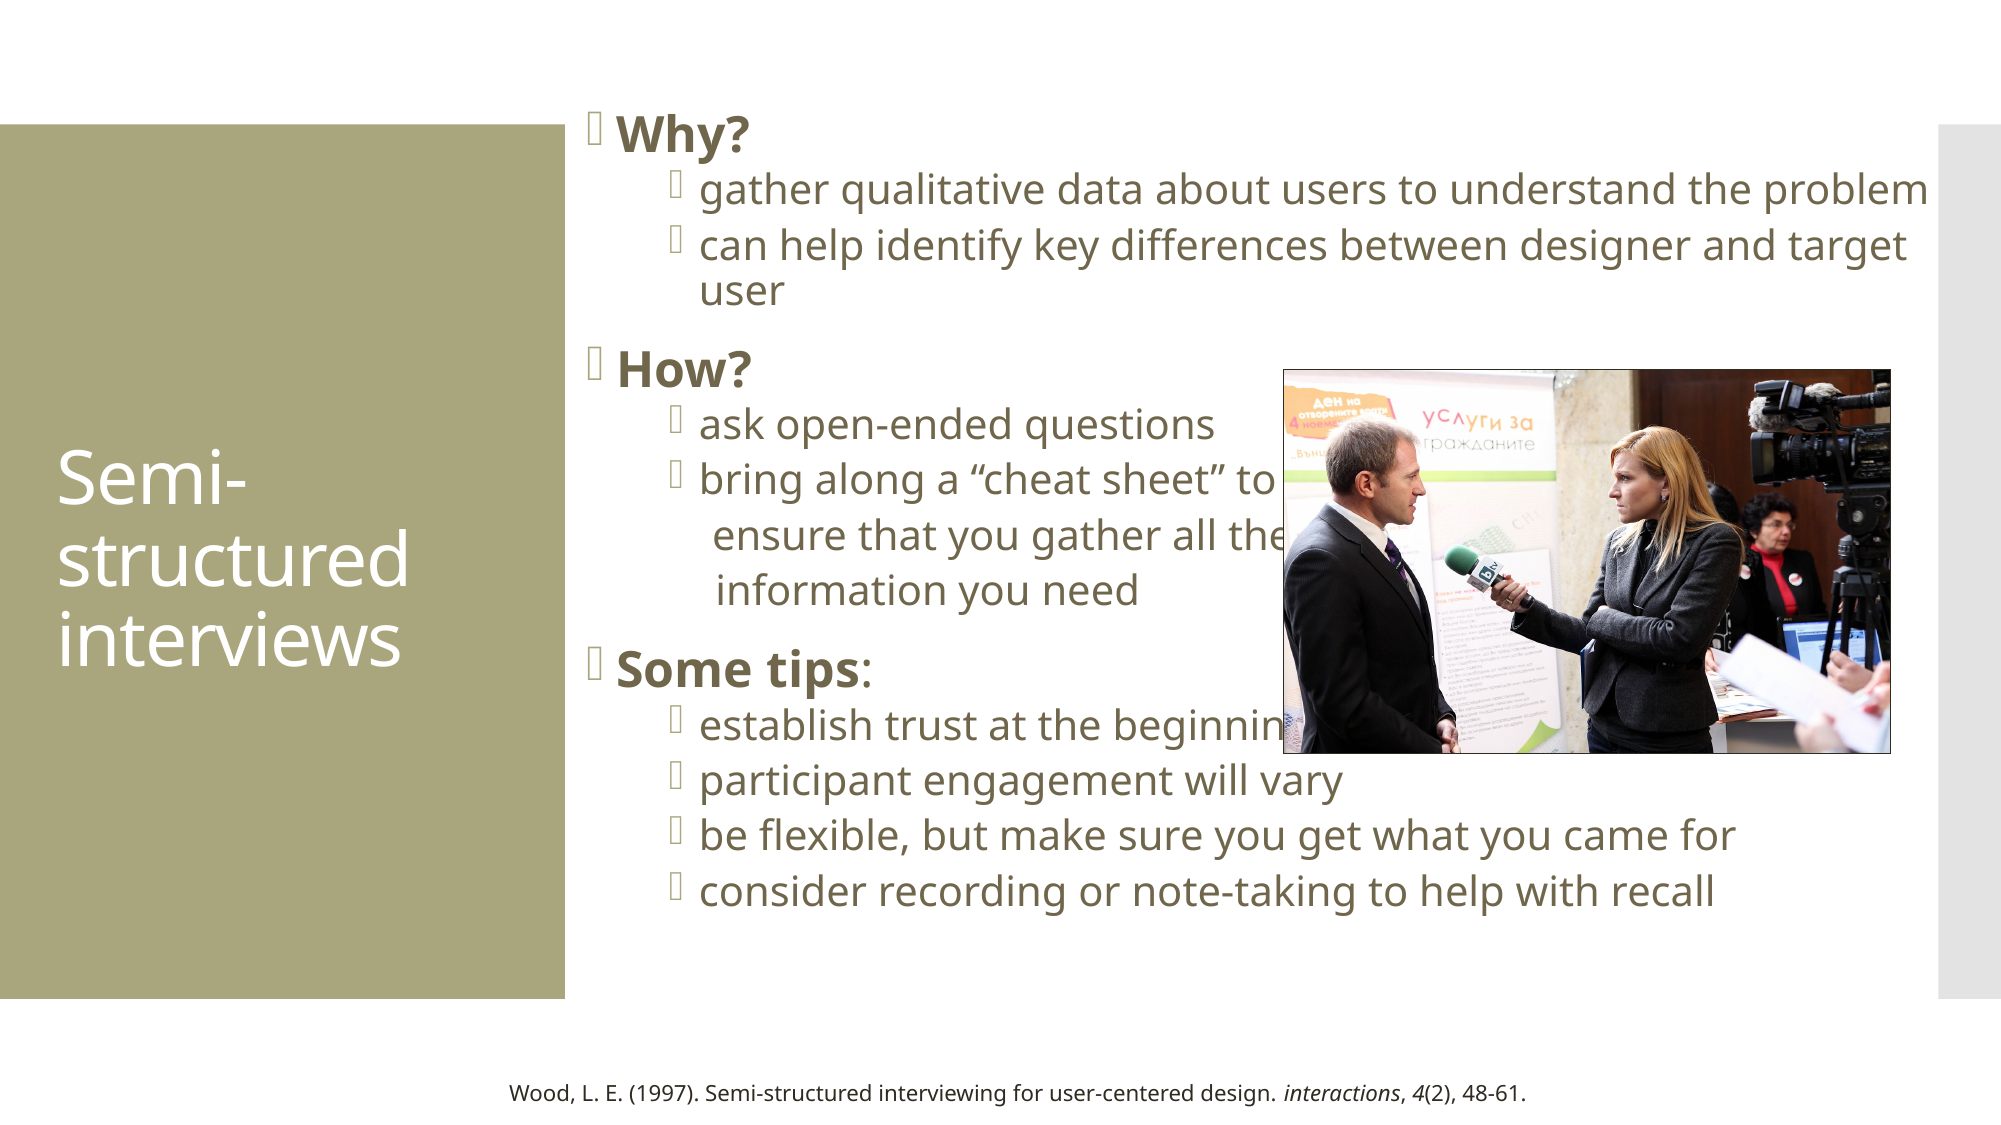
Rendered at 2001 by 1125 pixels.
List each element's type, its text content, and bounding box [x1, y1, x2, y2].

picture [1283, 369, 1891, 755]
text_box Wood, L. E. (1997). Semi-structured interviewing for user-centered design. interactions, 4(2), 48-61. [449, 1072, 1587, 1113]
list Why? gather qualitative data about users to understand the problem can help identify key differences between designer and target user How? ask open-ended questions bring along a “cheat sheet” to ensure that you gather all the information you need Some tips: establish trust at the beginning participant engagement will vary be flexible, but make sure you get what you came for consider recording or note-taking to help with recall [571, 141, 1959, 1038]
title Semi-structured interviews [41, 184, 525, 940]
